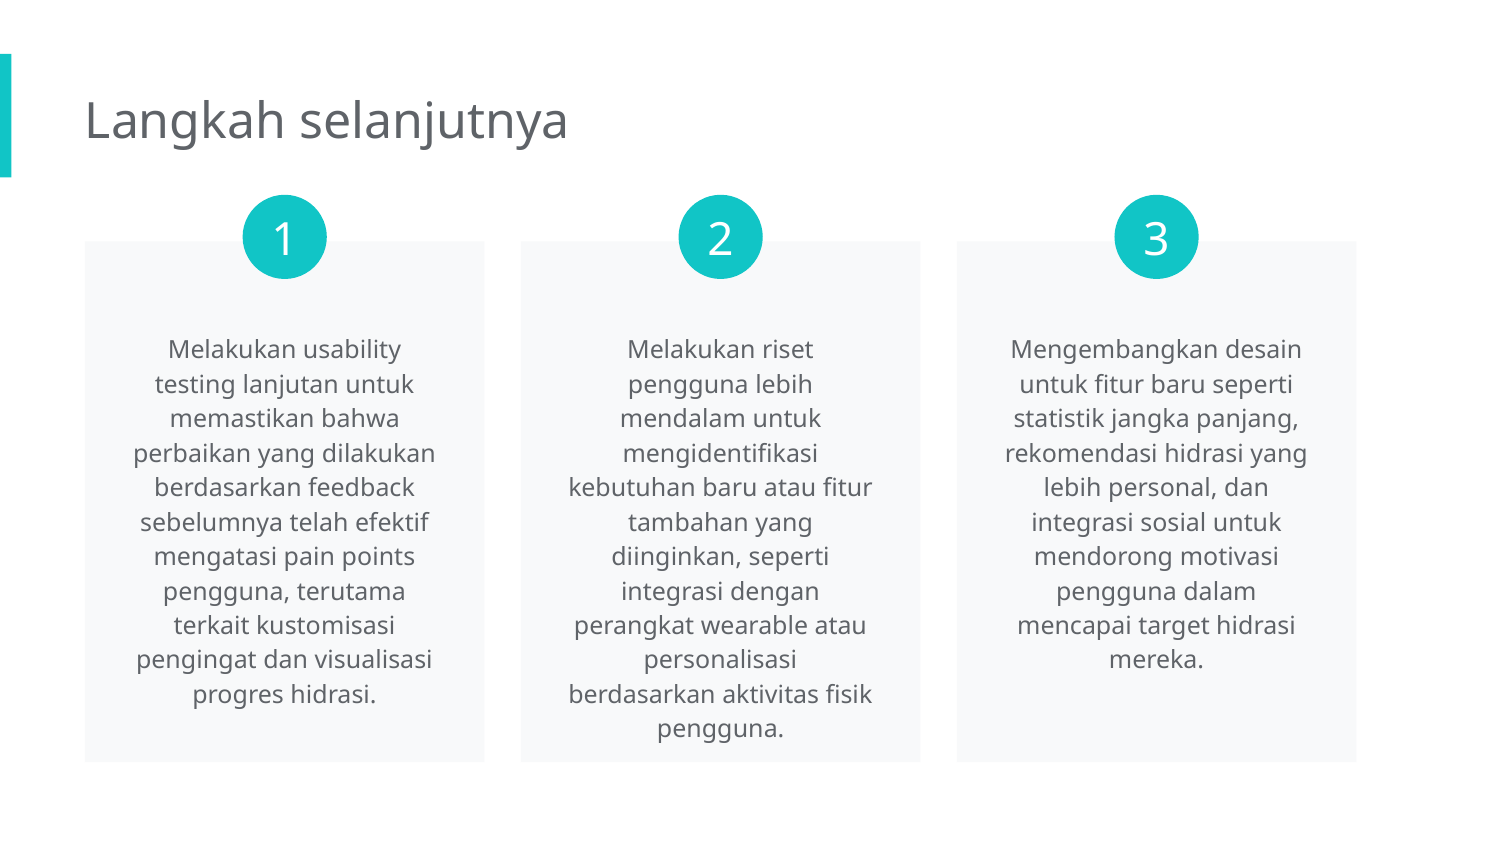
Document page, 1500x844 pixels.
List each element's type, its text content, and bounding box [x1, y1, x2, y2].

text_box Langkah selanjutnya [84, 73, 894, 164]
text_box 1 [242, 194, 327, 279]
text_box Melakukan riset pengguna lebih mendalam untuk mengidentifikasi kebutuhan baru atau fitur tambahan yang diinginkan, seperti integrasi dengan perangkat wearable atau personalisasi berdasarkan aktivitas fisik pengguna. [552, 314, 889, 758]
text_box Melakukan usability testing lanjutan untuk memastikan bahwa perbaikan yang dilakukan berdasarkan feedback sebelumnya telah efektif mengatasi pain points pengguna, terutama terkait kustomisasi pengingat dan visualisasi progres hidrasi. [116, 314, 453, 724]
text_box 2 [678, 194, 763, 279]
text_box [84, 241, 485, 763]
text_box 3 [1114, 194, 1199, 279]
text_box [956, 241, 1357, 763]
text_box Mengembangkan desain untuk fitur baru seperti statistik jangka panjang, rekomendasi hidrasi yang lebih personal, dan integrasi sosial untuk mendorong motivasi pengguna dalam mencapai target hidrasi mereka. [988, 314, 1325, 689]
text_box [520, 241, 921, 763]
